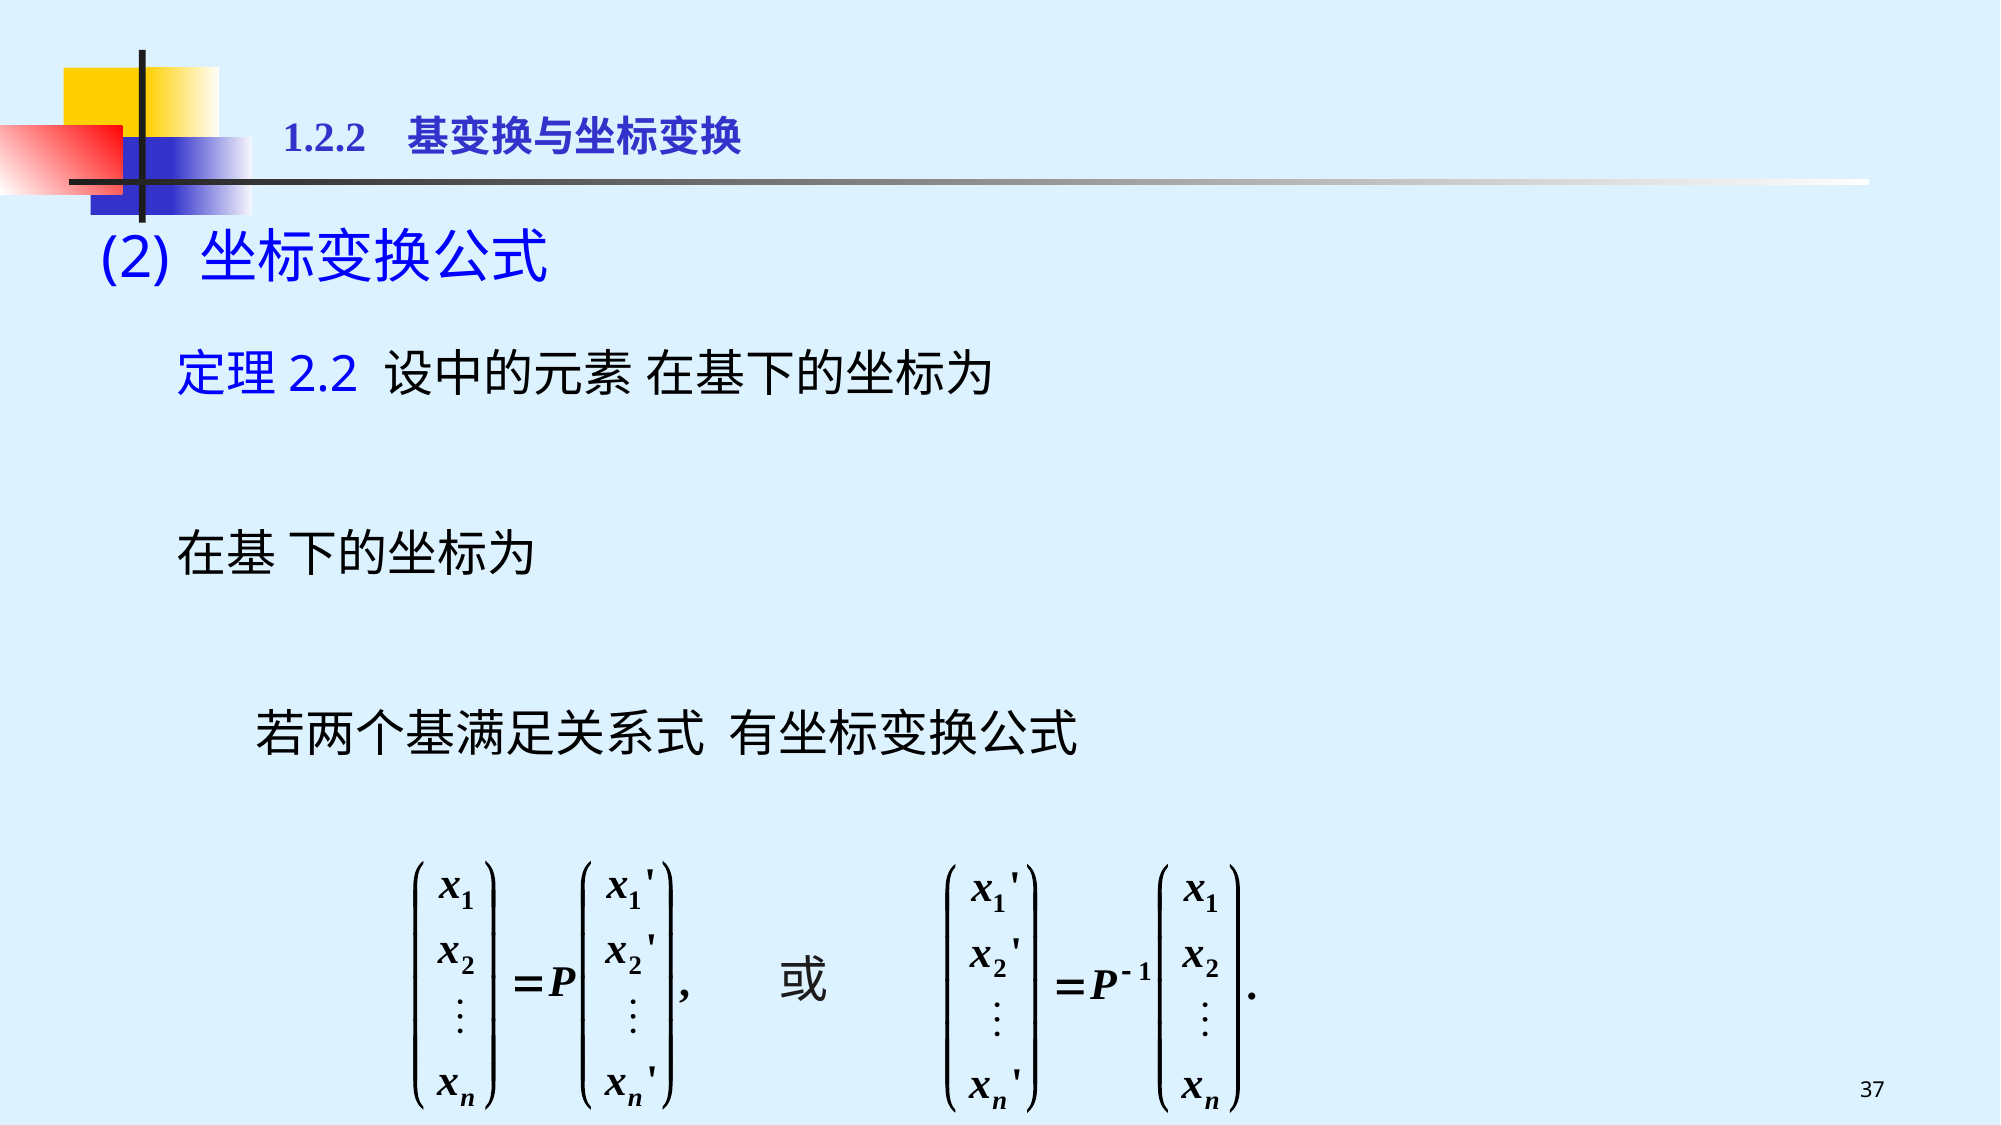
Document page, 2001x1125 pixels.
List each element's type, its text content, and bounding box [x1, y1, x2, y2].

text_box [941, 862, 1259, 1116]
title (2) 坐标变换公式 [86, 156, 1015, 298]
slide_number 37 [1483, 1037, 1901, 1113]
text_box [409, 859, 693, 1113]
text_box 1.2.2 基变换与坐标变换 [267, 101, 941, 167]
text_box 或 [763, 939, 810, 1015]
